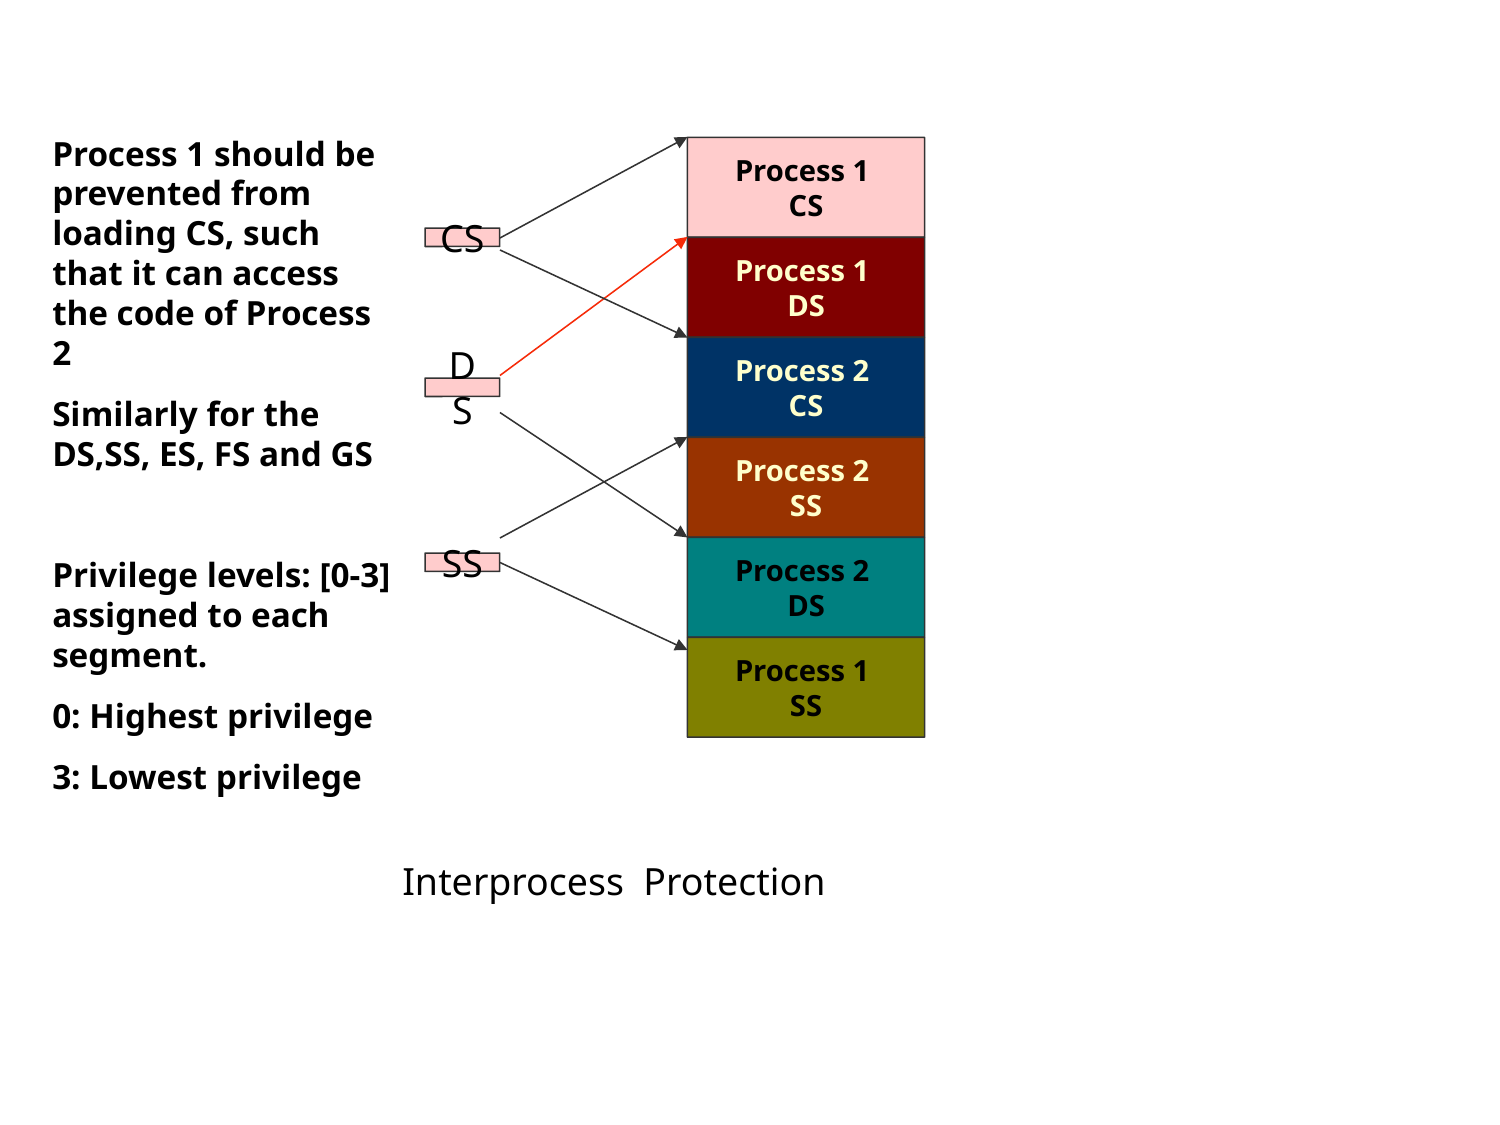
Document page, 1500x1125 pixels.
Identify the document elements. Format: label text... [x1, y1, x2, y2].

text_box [687, 537, 925, 636]
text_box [687, 337, 925, 436]
text_box Interprocess Protection [413, 849, 1188, 911]
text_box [687, 637, 925, 738]
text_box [687, 237, 925, 336]
text_box [604, 237, 682, 298]
text_box [505, 564, 682, 651]
text_box [605, 482, 682, 537]
text_box [505, 252, 682, 338]
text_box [424, 184, 500, 291]
text_box [505, 136, 686, 236]
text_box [687, 137, 925, 236]
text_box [424, 334, 500, 441]
text_box Process 1 should be prevented from loading CS, such that it can access the code of Process 2 Similarly for the DS,SS, ES, FS and GS Privilege levels: [0-3] assigned to each segment. 0: Highest privilege 3: Lowest privilege [37, 124, 413, 924]
text_box [505, 437, 682, 536]
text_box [424, 509, 500, 616]
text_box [687, 437, 925, 536]
